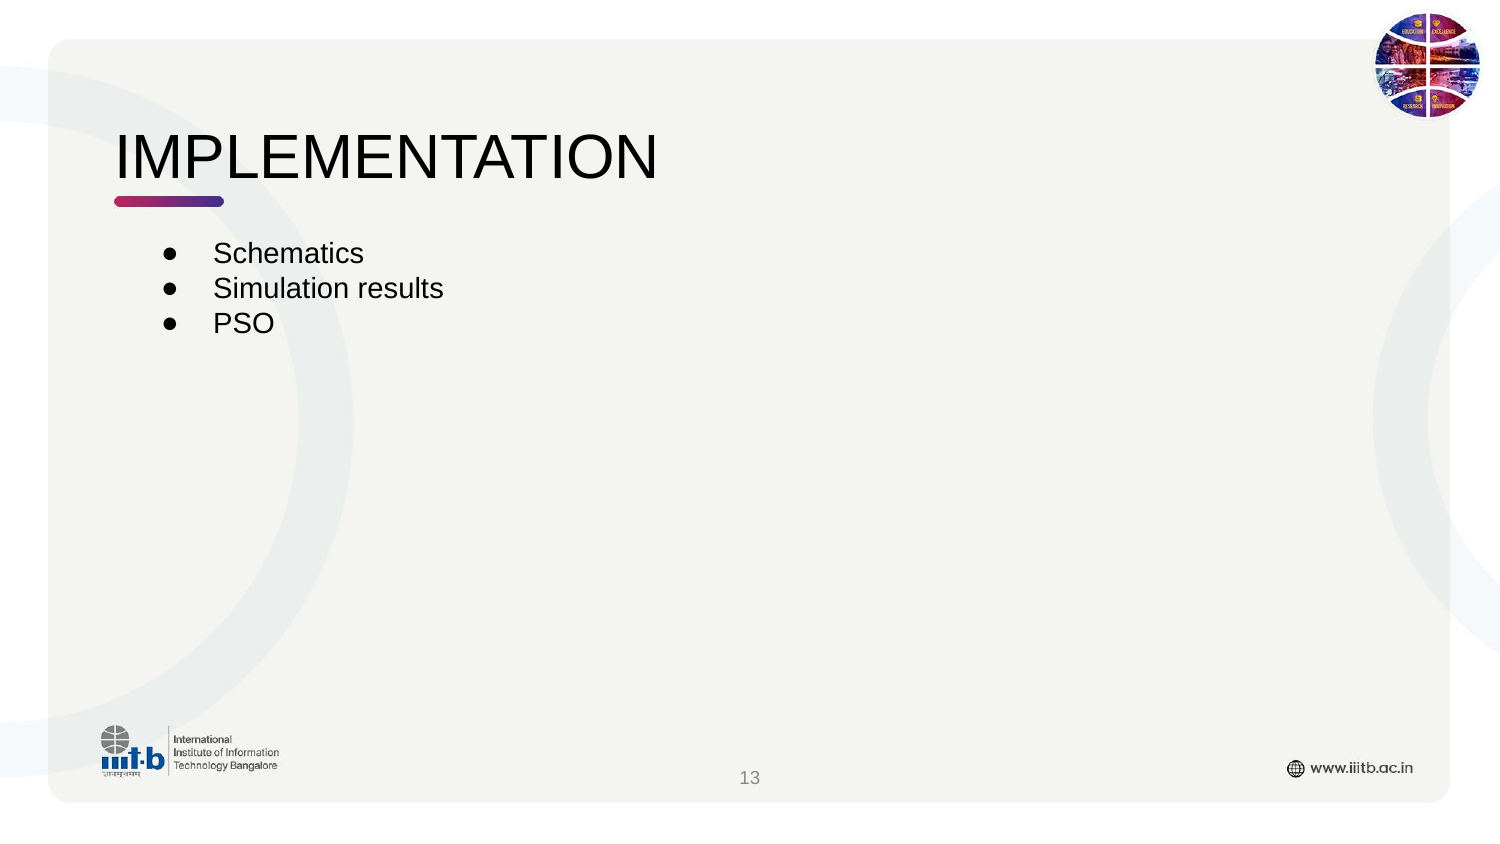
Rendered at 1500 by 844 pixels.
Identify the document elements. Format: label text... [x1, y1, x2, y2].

slide_number ‹#› [715, 754, 785, 799]
text_box Schematics Simulation results PSO [123, 219, 1404, 355]
picture [0, 0, 1500, 844]
title IMPLEMENTATION [103, 91, 1397, 198]
